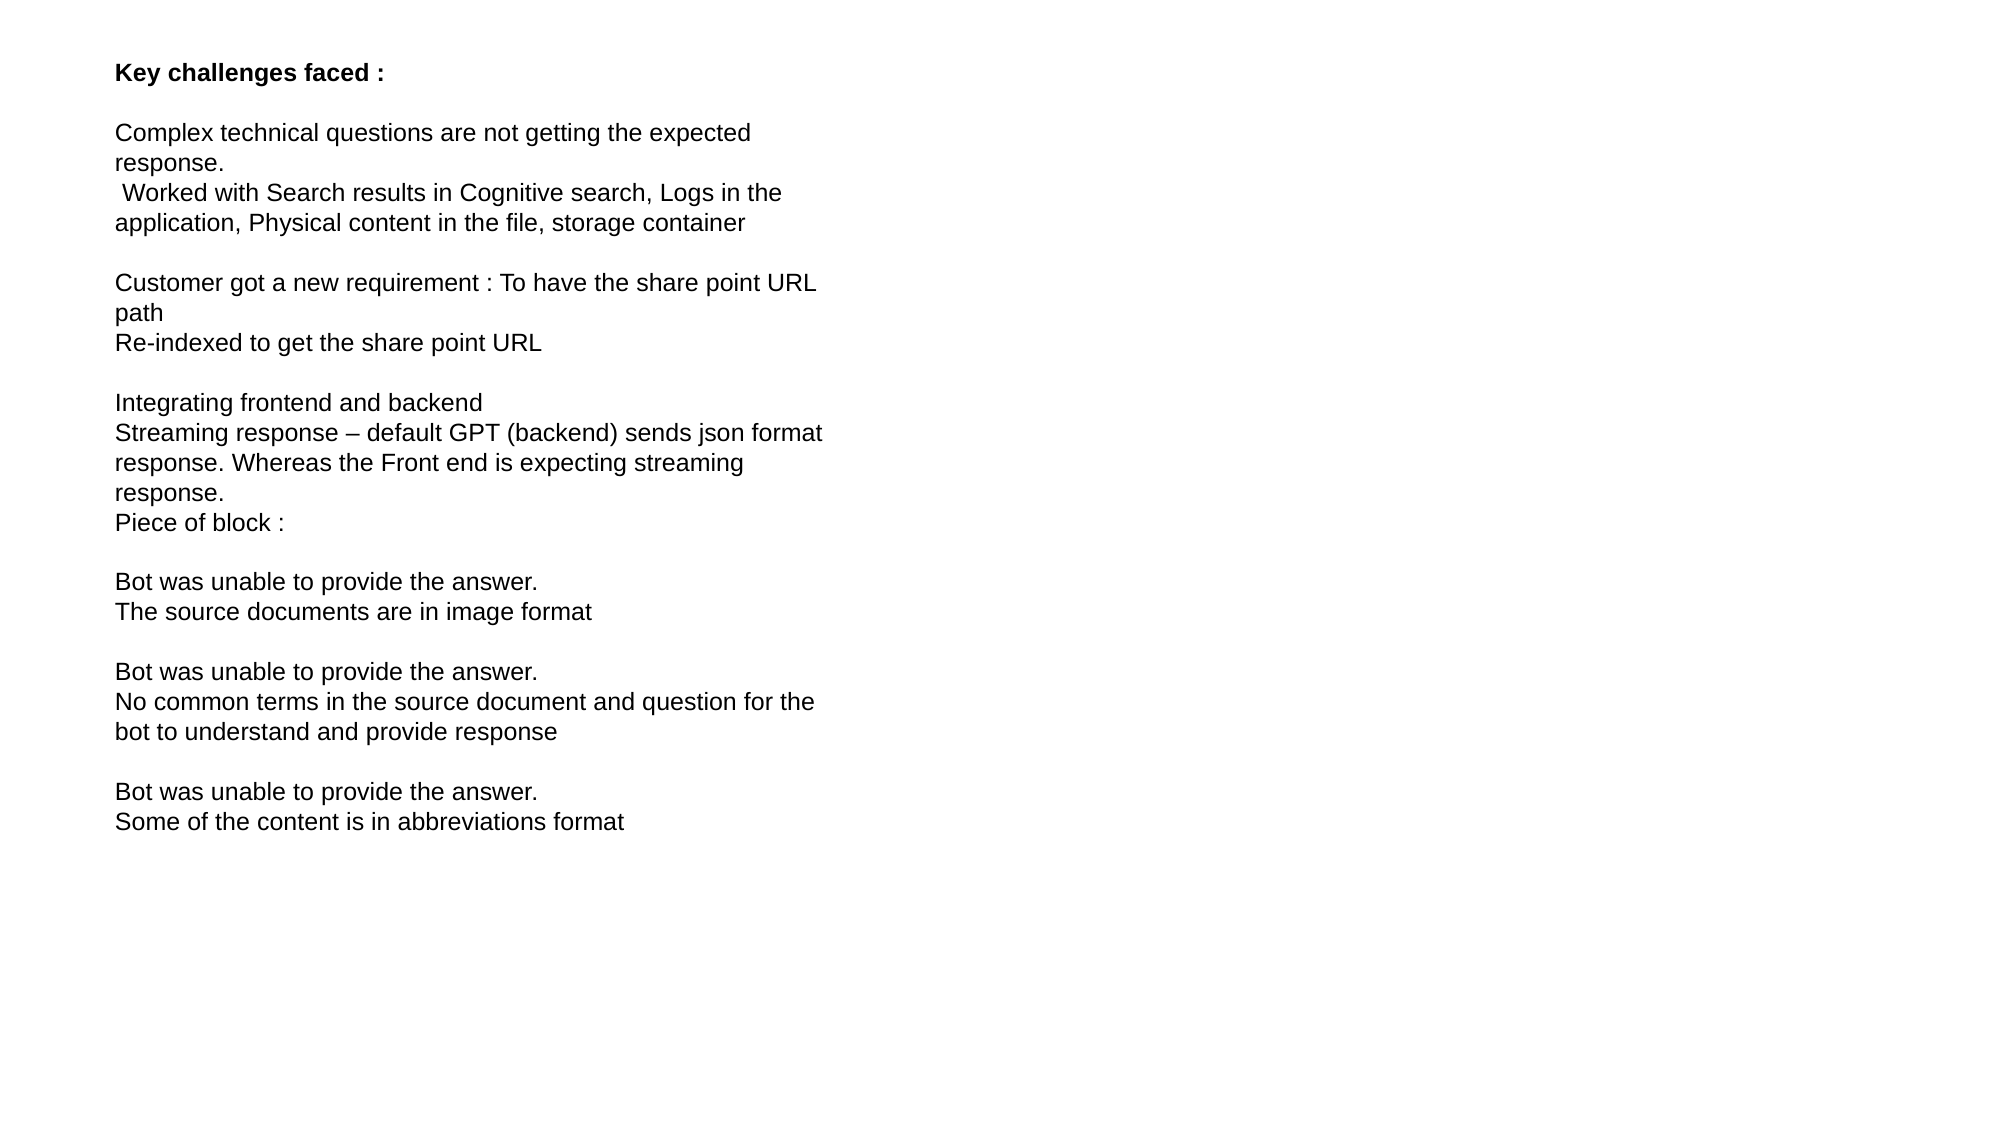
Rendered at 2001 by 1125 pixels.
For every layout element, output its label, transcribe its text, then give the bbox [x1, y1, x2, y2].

text_box Key challenges faced : Complex technical questions are not getting the expected response. Worked with Search results in Cognitive search, Logs in the application, Physical content in the file, storage container Customer got a new requirement : To have the share point URL path Re-indexed to get the share point URL Integrating frontend and backend Streaming response – default GPT (backend) sends json format response. Whereas the Front end is expecting streaming response. Piece of block : Bot was unable to provide the answer. The source documents are in image format Bot was unable to provide the answer. No common terms in the source document and question for the bot to understand and provide response Bot was unable to provide the answer. Some of the content is in abbreviations format [99, 19, 867, 873]
